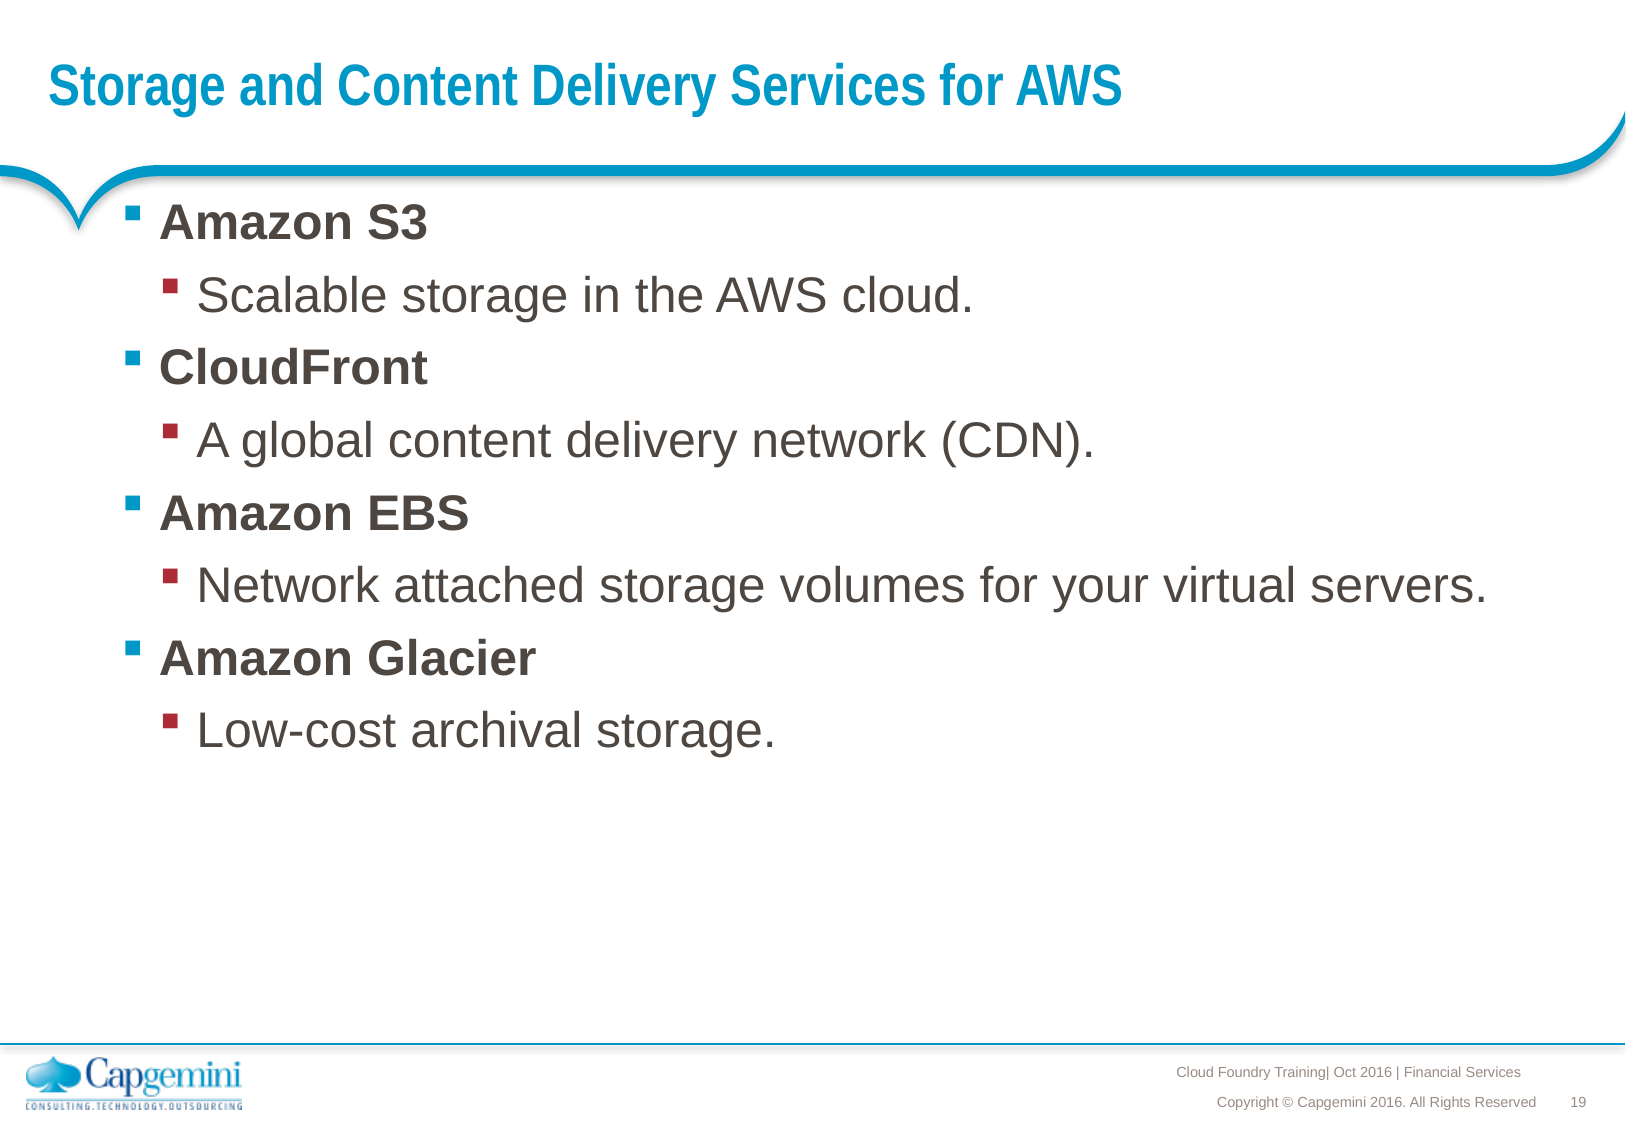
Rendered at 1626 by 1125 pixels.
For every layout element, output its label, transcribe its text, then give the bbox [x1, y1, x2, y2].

title Storage and Content Delivery Services for AWS [0, 0, 1625, 165]
picture [26, 1056, 242, 1110]
list Amazon S3 Scalable storage in the AWS cloud. CloudFront A global content delivery network (CDN). Amazon EBS Network attached storage volumes for your virtual servers. Amazon Glacier Low-cost archival storage. [121, 178, 1554, 1030]
